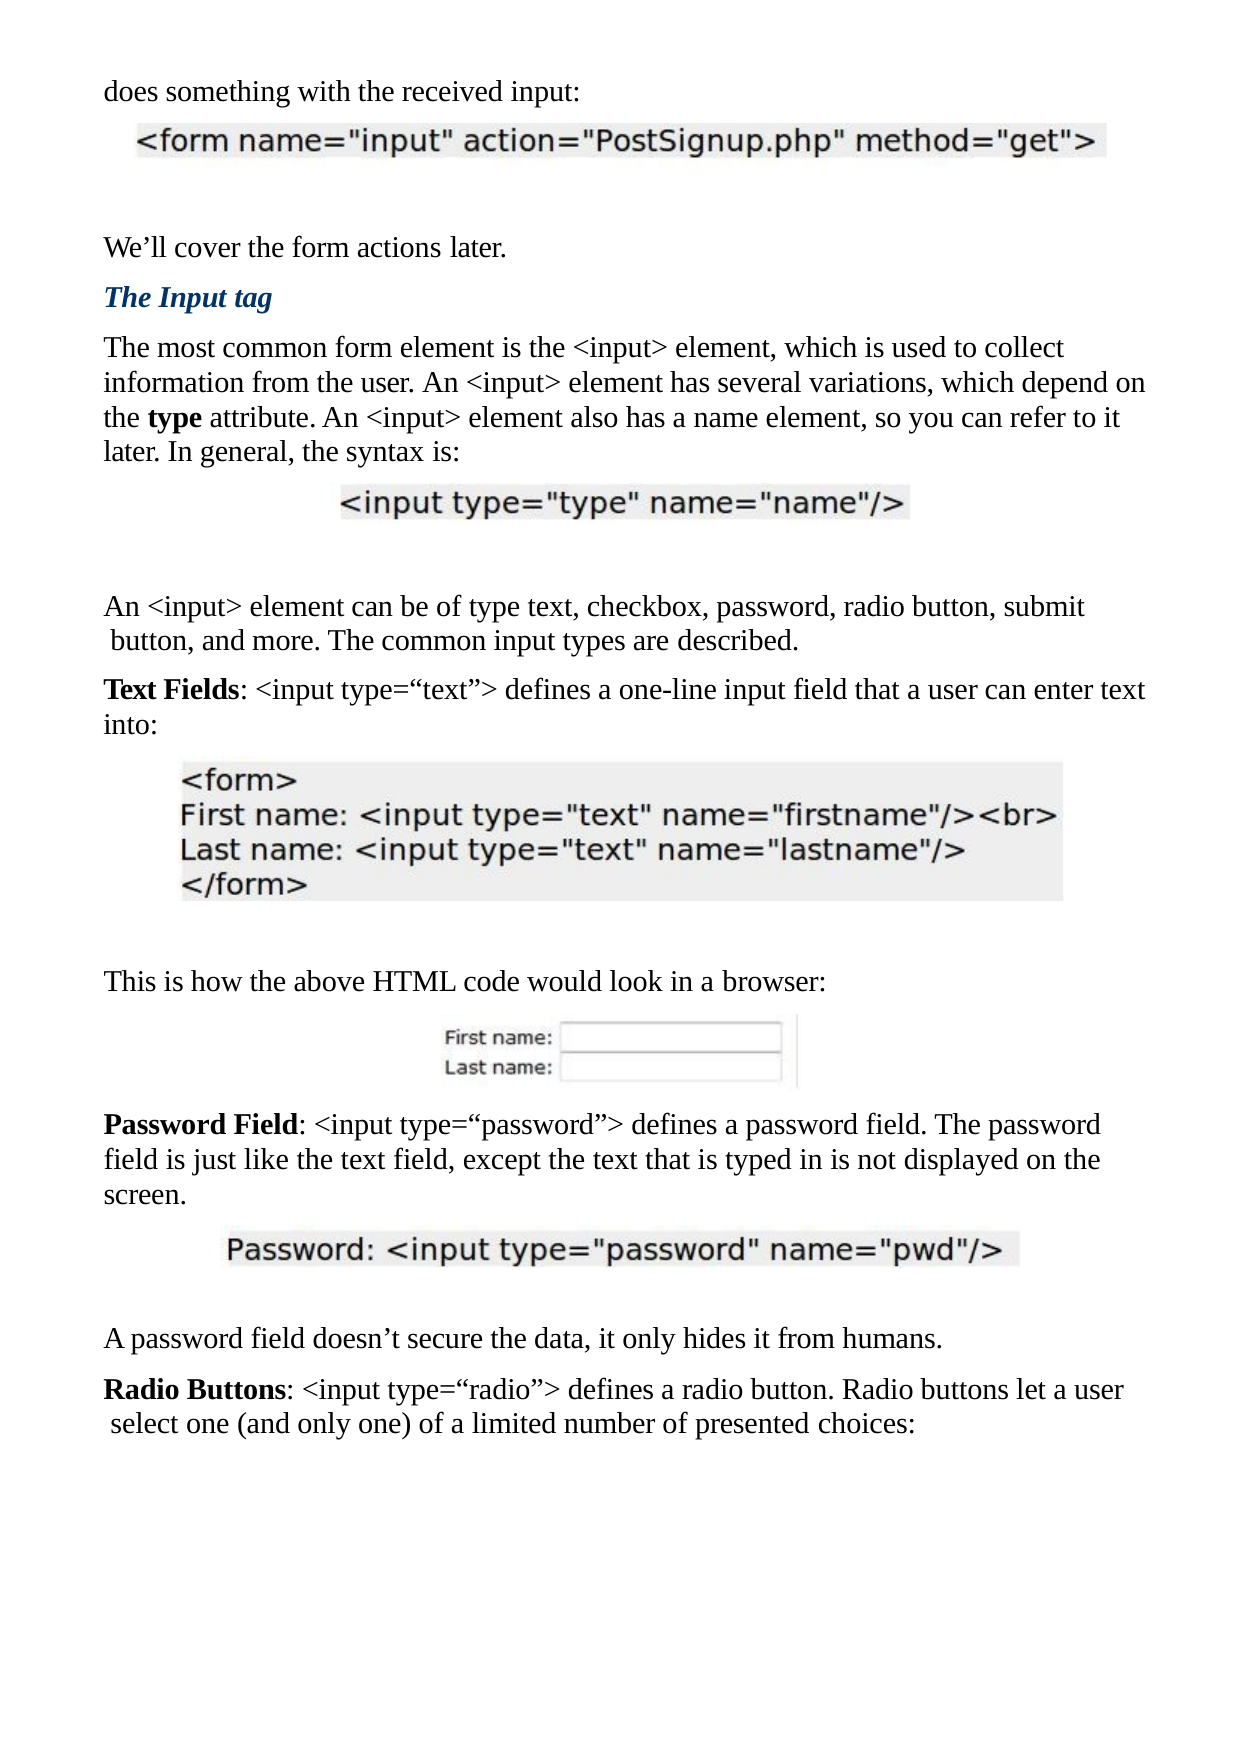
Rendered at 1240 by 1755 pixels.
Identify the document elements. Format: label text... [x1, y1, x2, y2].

text_box [329, 483, 911, 524]
text_box does something with the received input: [101, 69, 585, 108]
text_box Password Field: <input type=“password”> defines a password field. The password field is just like the text field, except the text that is typed in is not displayed on the screen. [101, 1102, 1109, 1211]
text_box We’ll cover the form actions later. The Input tag The most common form element is the <input> element, which is used to collect information from the user. An <input> element has several variations, which depend on the type attribute. An <input> element also has a name element, so you can refer to it later. In general, the syntax is: [101, 212, 1156, 468]
text_box A password field doesn’t secure the data, it only hides it from humans. Radio Buttons: <input type=“radio”> defines a radio button. Radio buttons let a user select one (and only one) of a limited number of presented choices: [101, 1303, 1132, 1440]
text_box [178, 756, 1064, 901]
text_box [440, 1014, 801, 1093]
text_box An <input> element can be of type text, checkbox, password, radio button, submit button, and more. The common input types are described. Text Fields: <input type=“text”> defines a one-line input field that a user can enter text into: [101, 582, 1156, 741]
text_box [220, 1225, 1020, 1268]
text_box [133, 123, 1107, 167]
text_box This is how the above HTML code would look in a browser: [101, 959, 832, 998]
